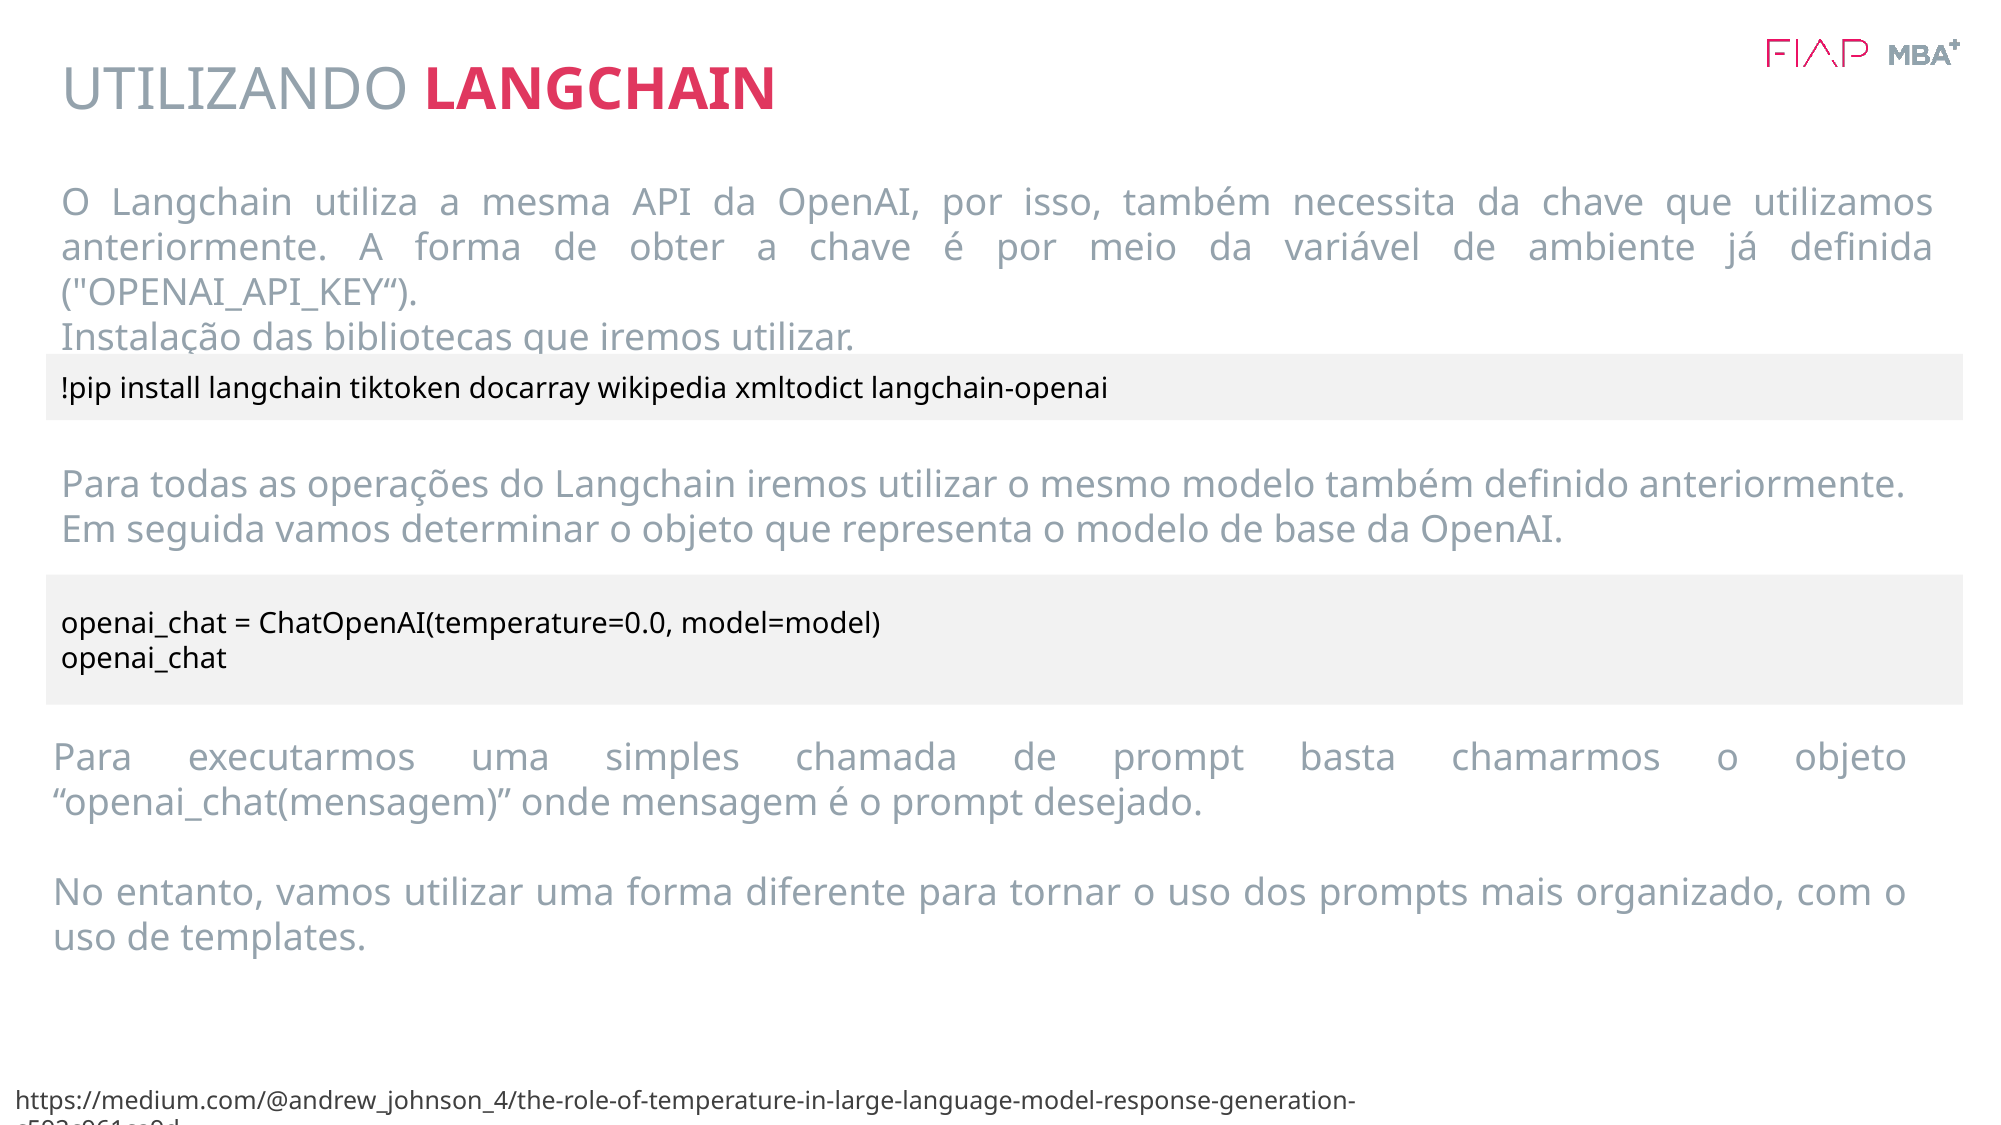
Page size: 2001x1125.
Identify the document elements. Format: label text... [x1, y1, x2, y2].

text_box Para executarmos uma simples chamada de prompt basta chamarmos o objeto “openai_chat(mensagem)” onde mensagem é o prompt desejado. No entanto, vamos utilizar uma forma diferente para tornar o uso dos prompts mais organizado, com o uso de templates. [37, 725, 1924, 965]
text_box O Langchain utiliza a mesma API da OpenAI, por isso, também necessita da chave que utilizamos anteriormente. A forma de obter a chave é por meio da variável de ambiente já definida ("OPENAI_API_KEY“). Instalação das bibliotecas que iremos utilizar. [46, 170, 1950, 353]
text_box Para todas as operações do Langchain iremos utilizar o mesmo modelo também definido anteriormente. Em seguida vamos determinar o objeto que representa o modelo de base da OpenAI. [45, 452, 1932, 558]
text_box https://medium.com/@andrew_johnson_4/the-role-of-temperature-in-large-language-model-response-generation-c592c961ca9d [0, 1076, 1446, 1125]
picture [1888, 36, 1961, 66]
text_box !pip install langchain tiktoken docarray wikipedia xmltodict langchain-openai [46, 353, 1963, 421]
picture [1767, 39, 1868, 67]
text_box openai_chat = ChatOpenAI(temperature=0.0, model=model) openai_chat [46, 574, 1963, 705]
title UTILIZANDO LANGCHAIN [46, 43, 1771, 138]
